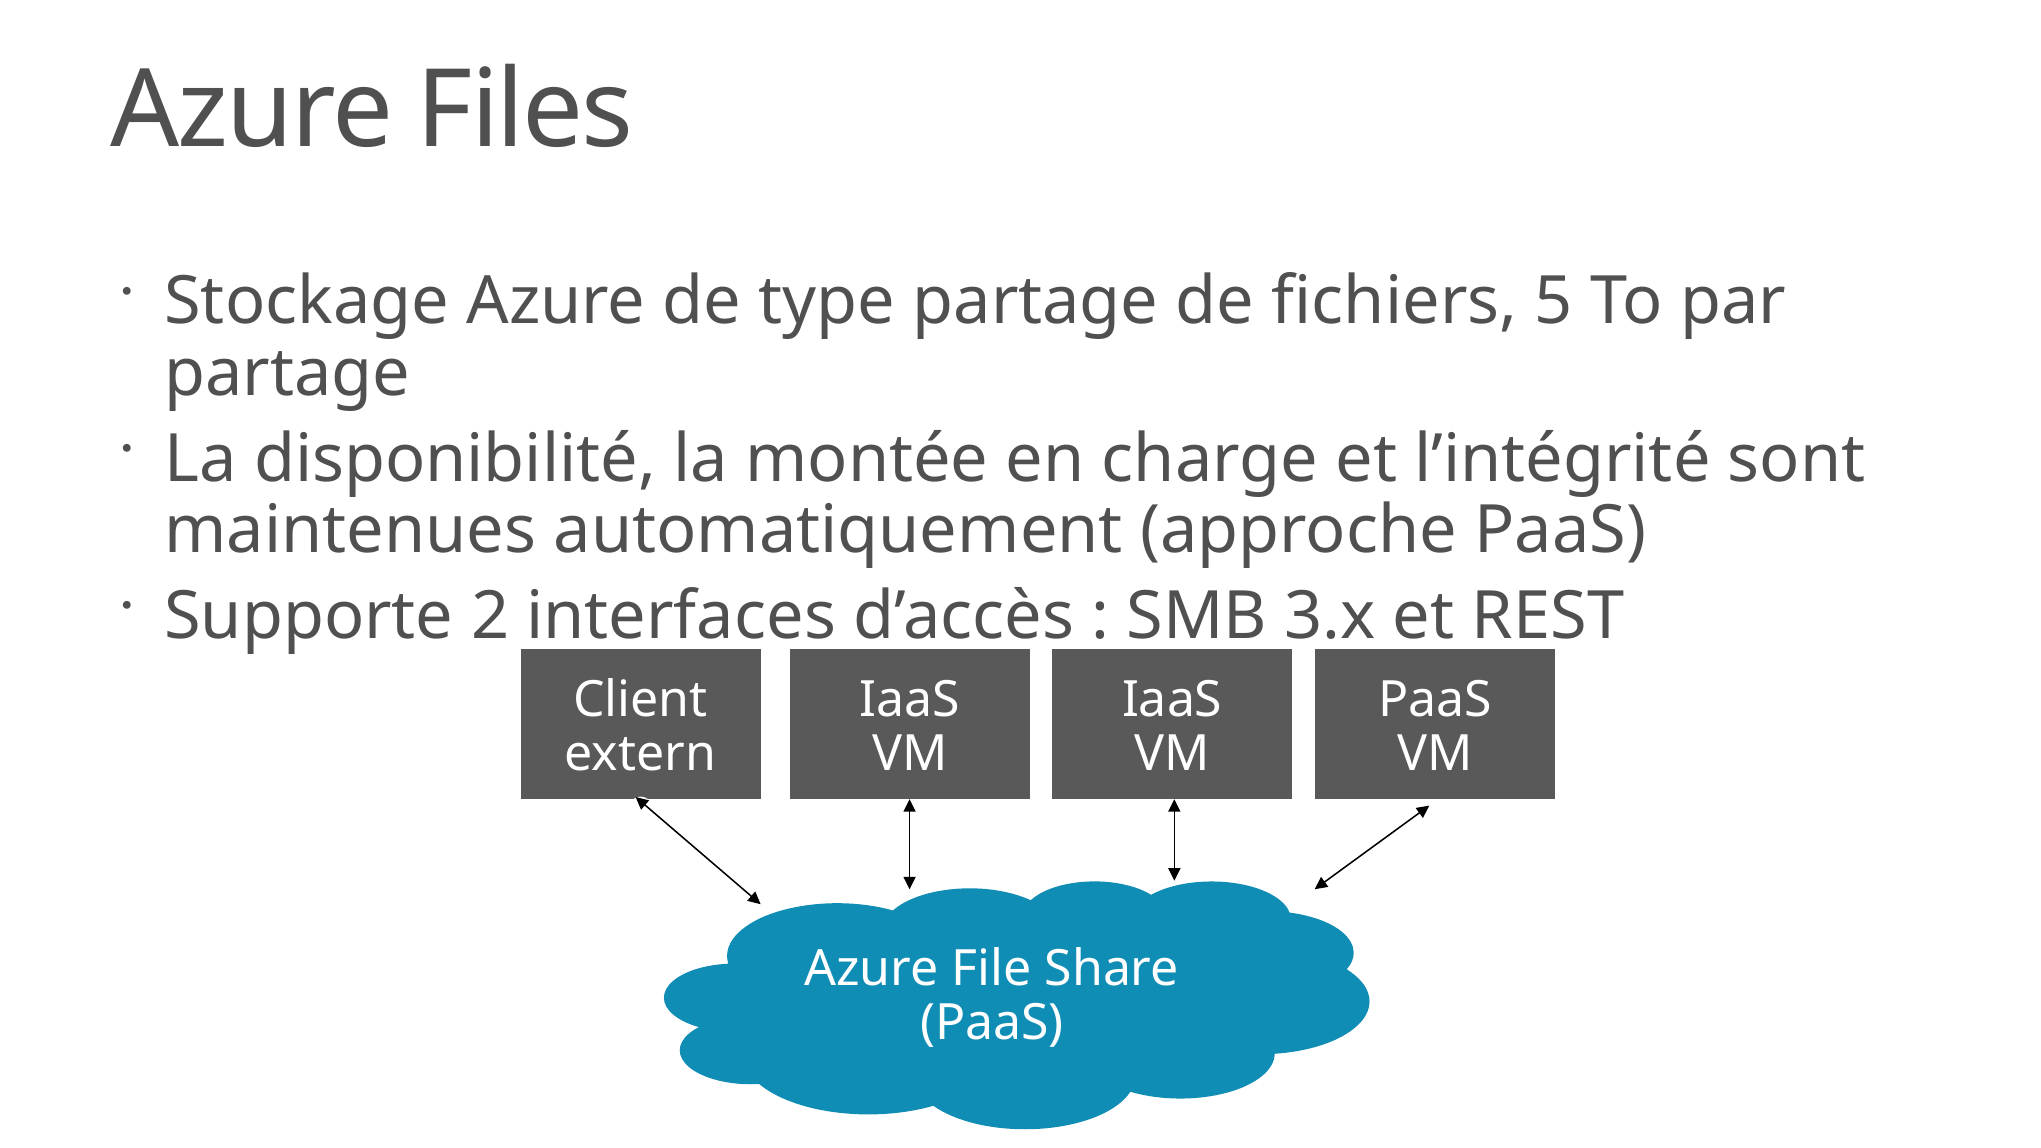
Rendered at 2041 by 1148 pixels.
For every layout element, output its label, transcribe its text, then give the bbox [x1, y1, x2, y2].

text_box IaaS VM [789, 649, 1030, 800]
text_box Azure File Share (PaaS) [663, 880, 1371, 1131]
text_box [1314, 805, 1430, 890]
list Stockage Azure de type partage de fichiers, 5 To par partage La disponibilité, la montée en charge et l’intégrité sont maintenues automatiquement (approche PaaS) Supporte 2 interfaces d’accès : SMB 3.x et REST [86, 321, 1953, 585]
title Azure Files [86, 38, 1953, 165]
text_box PaaS VM [1315, 649, 1556, 800]
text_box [635, 796, 761, 905]
text_box Client externe [520, 649, 761, 800]
text_box [45, 199, 1995, 321]
text_box IaaS VM [1052, 649, 1293, 800]
